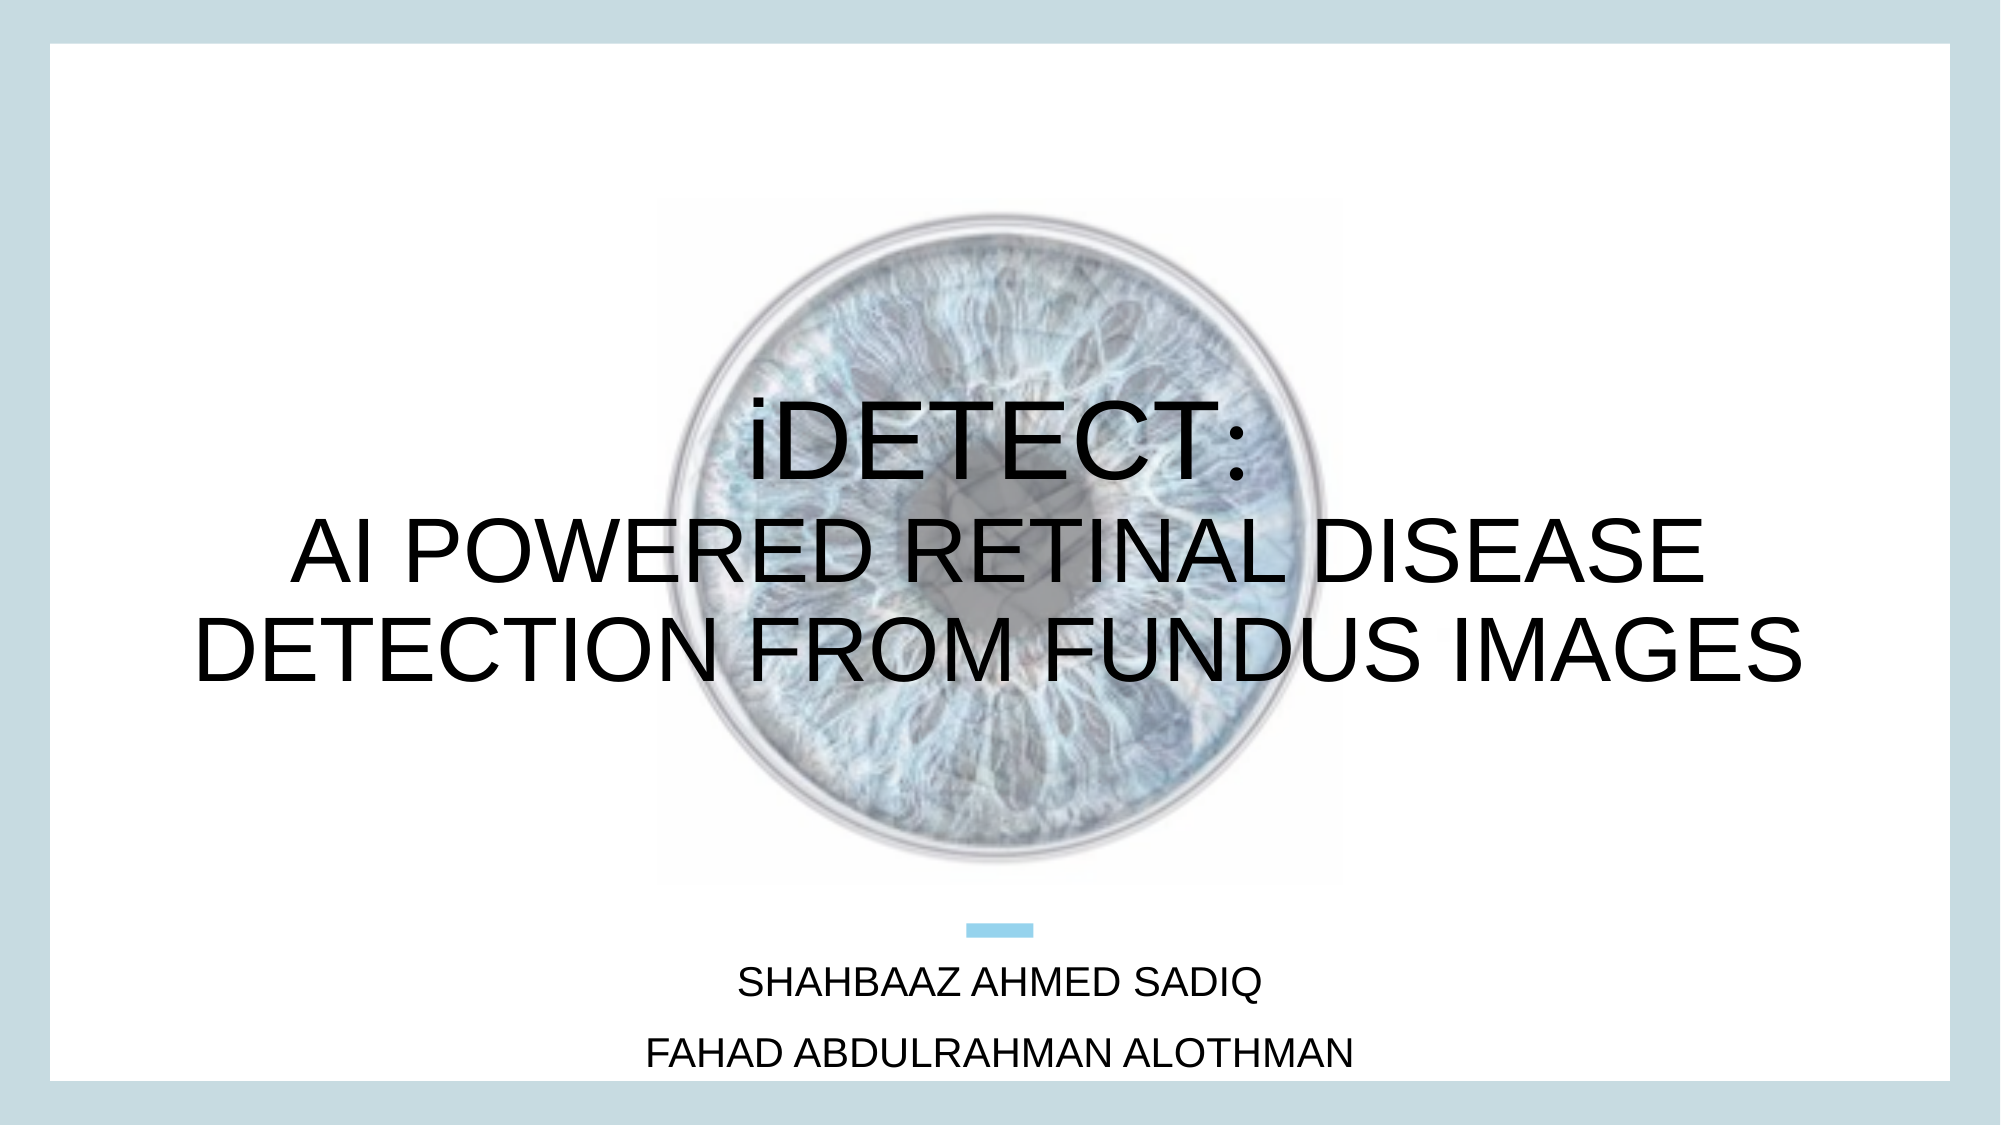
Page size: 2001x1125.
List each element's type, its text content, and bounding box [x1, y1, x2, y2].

title iDETECT: AI POWERED RETINAL DISEASE DETECTION FROM FUNDUS IMAGES [1348, 298, 1912, 786]
title iDETECT: AI POWERED RETINAL DISEASE DETECTION FROM FUNDUS IMAGES [88, 298, 651, 786]
picture [50, 44, 1950, 1081]
subtitle SHAHBAAZ AHMED SADIQ FAHAD ABDULRAHMAN ALOTHMAN [249, 954, 1750, 1070]
